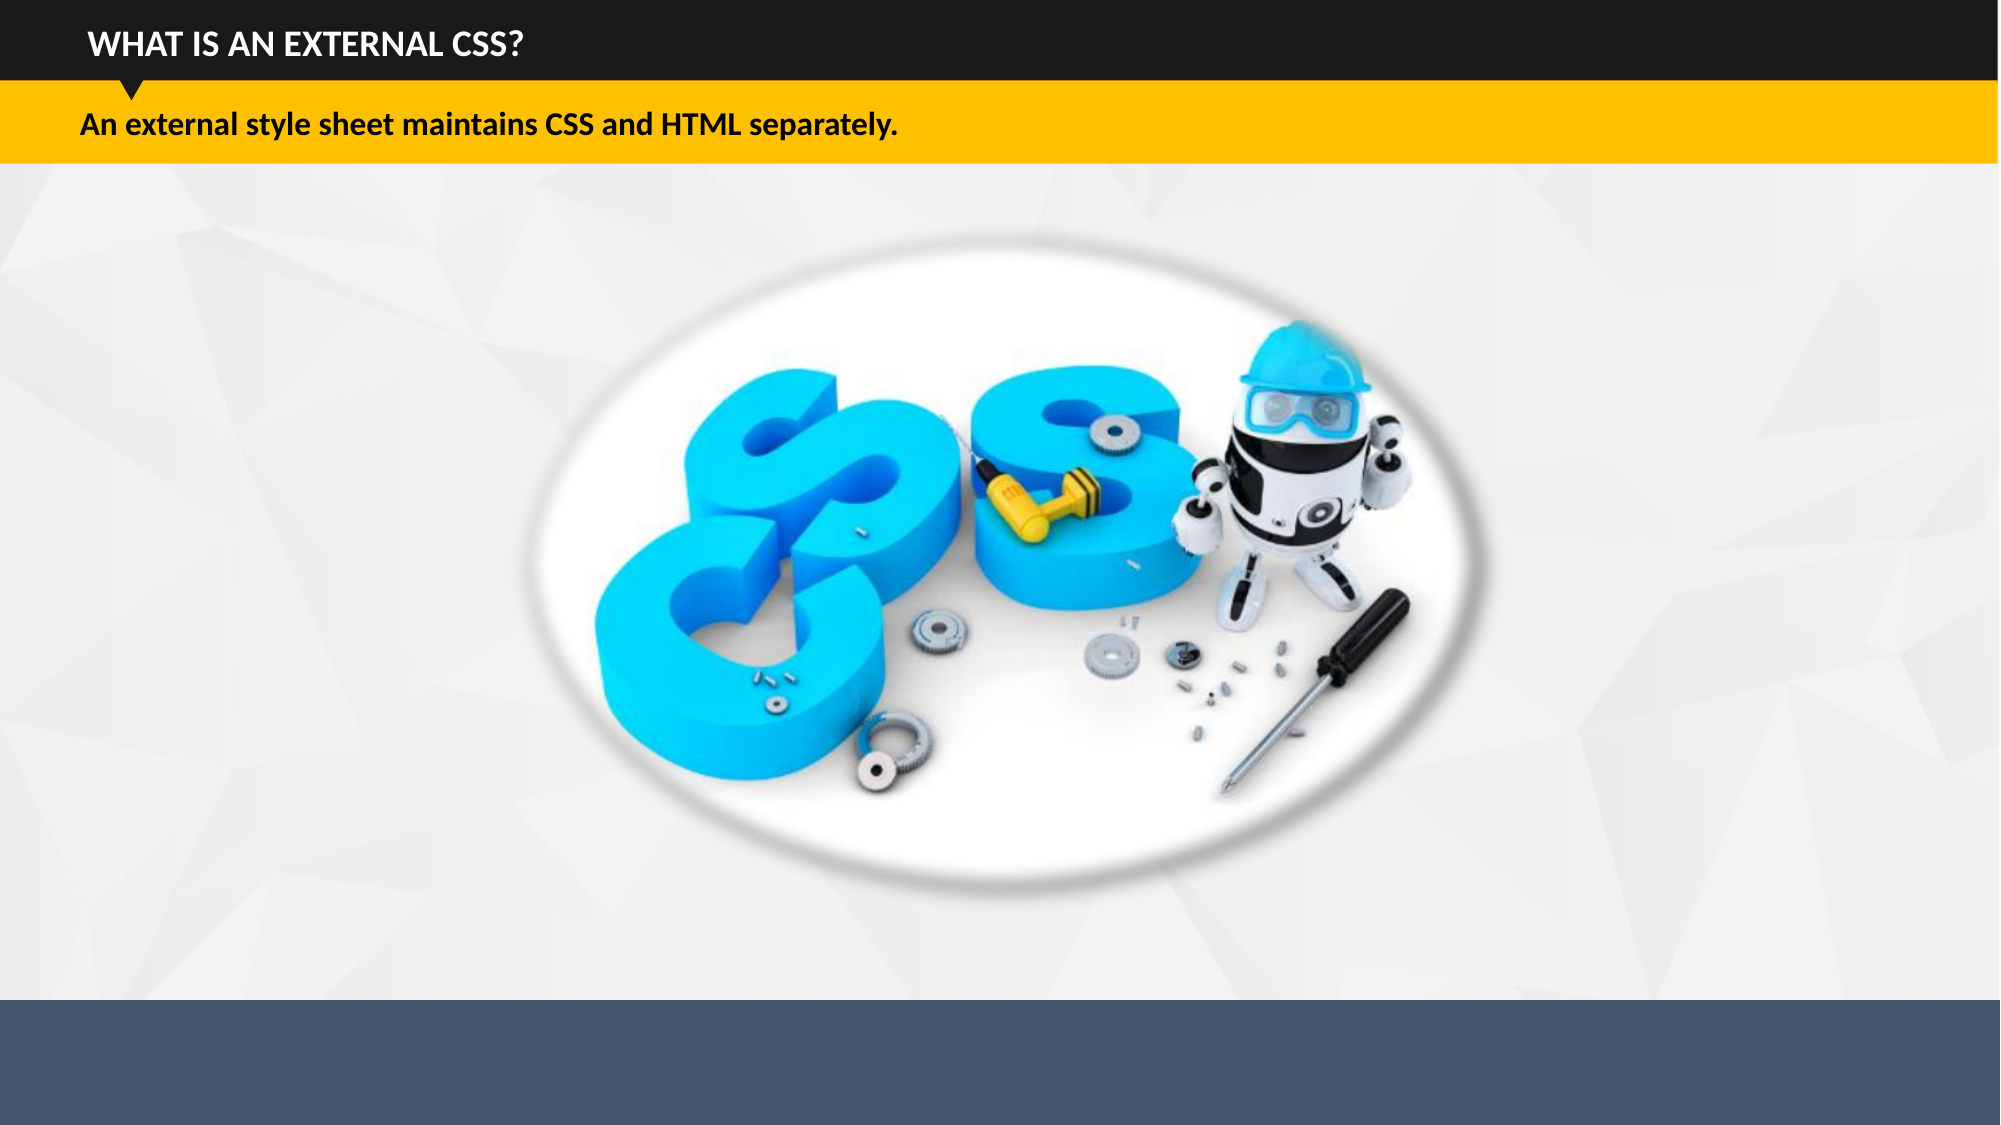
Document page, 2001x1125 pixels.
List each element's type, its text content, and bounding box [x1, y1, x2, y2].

text_box An external style sheet maintains CSS and HTML separately. [0, 79, 1999, 165]
text_box WHAT IS AN EXTERNAL CSS? [0, 0, 1999, 79]
picture [0, 0, 2000, 1000]
text_box [115, 75, 147, 103]
